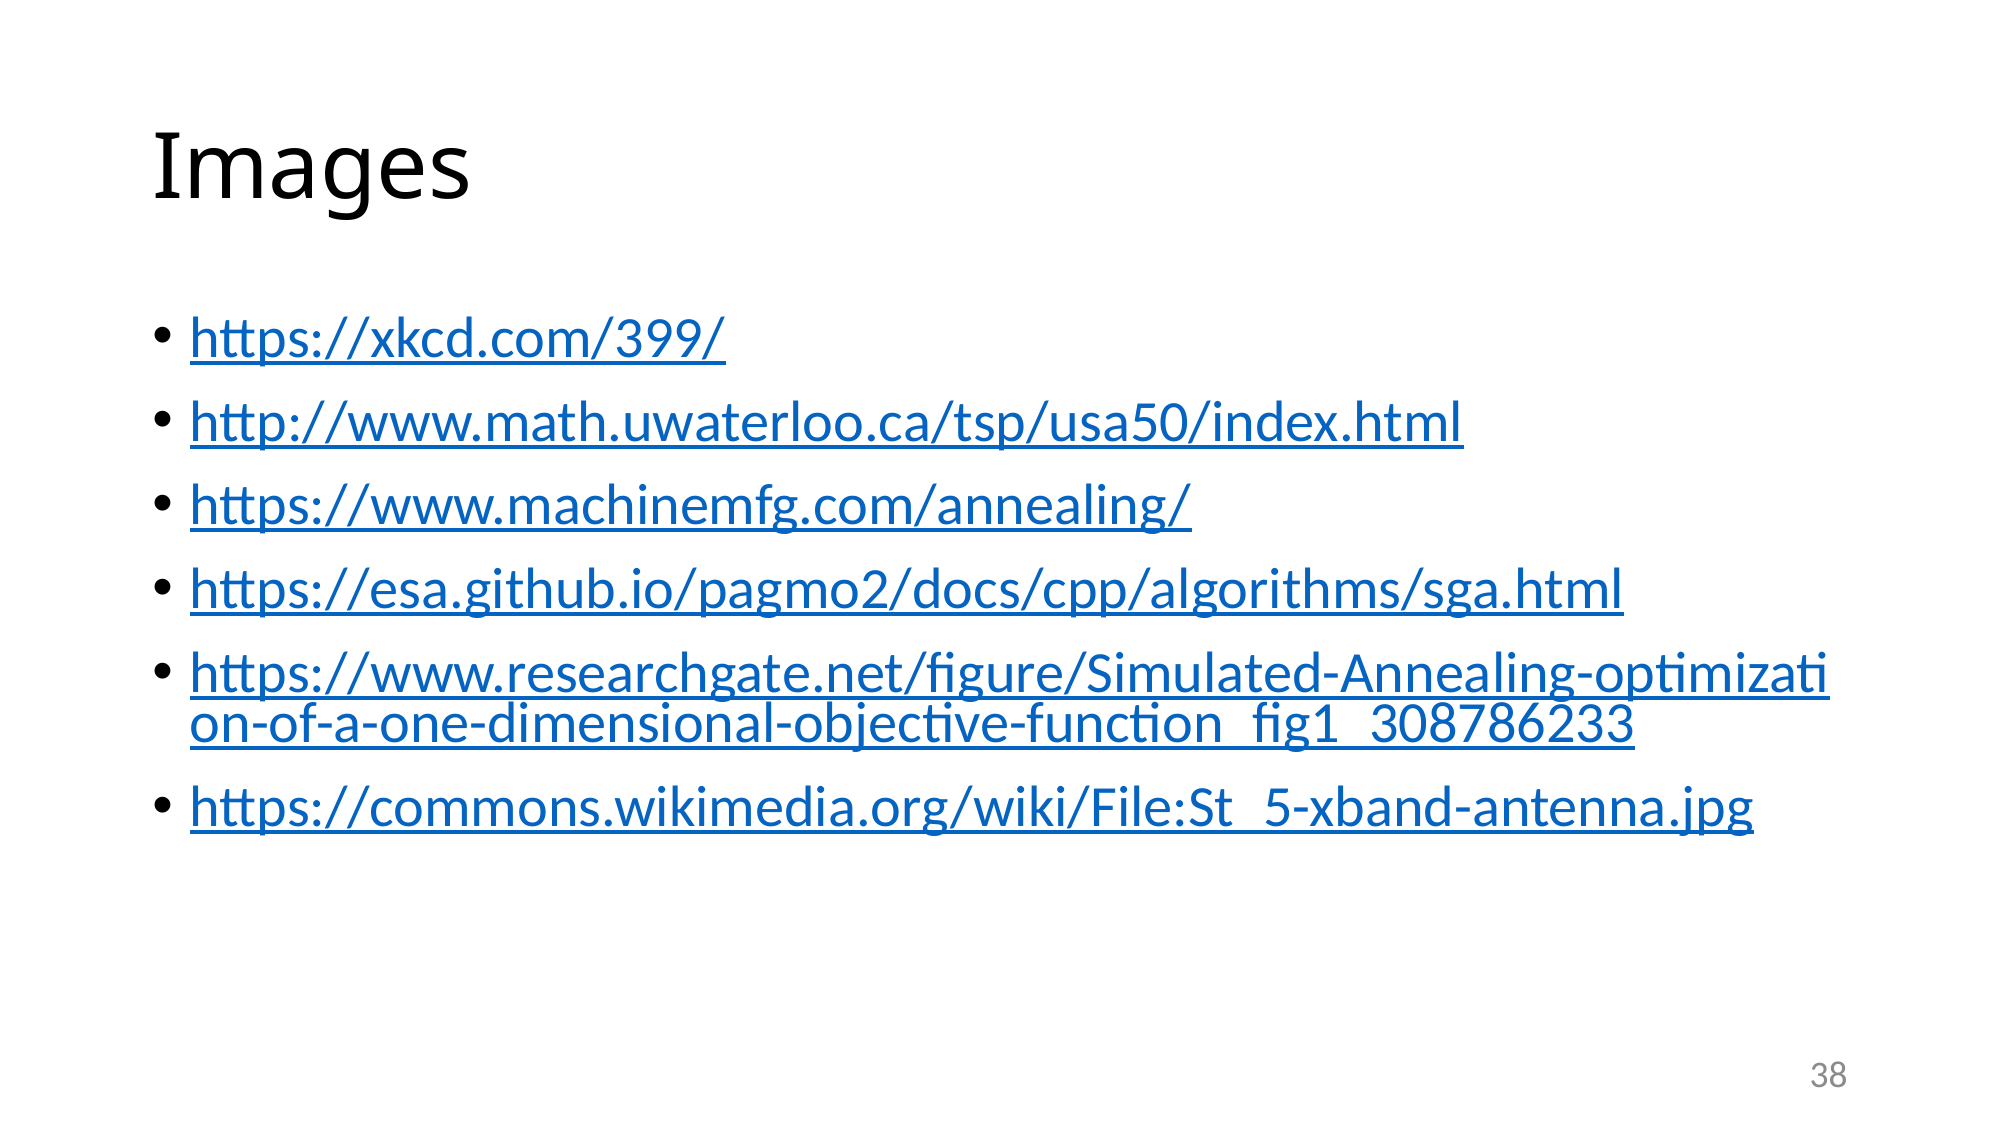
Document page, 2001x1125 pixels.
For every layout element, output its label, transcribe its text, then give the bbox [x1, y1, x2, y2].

list https://xkcd.com/399/ http://www.math.uwaterloo.ca/tsp/usa50/index.html https://www.machinemfg.com/annealing/ https://esa.github.io/pagmo2/docs/cpp/algorithms/sga.html https://www.researchgate.net/figure/Simulated-Annealing-optimization-of-a-one-dimensional-objective-function_fig1_308786233 https://commons.wikimedia.org/wiki/File:St_5-xband-antenna.jpg [137, 299, 1863, 1014]
title Images [137, 59, 1863, 278]
slide_number 38 [1412, 1042, 1863, 1103]
